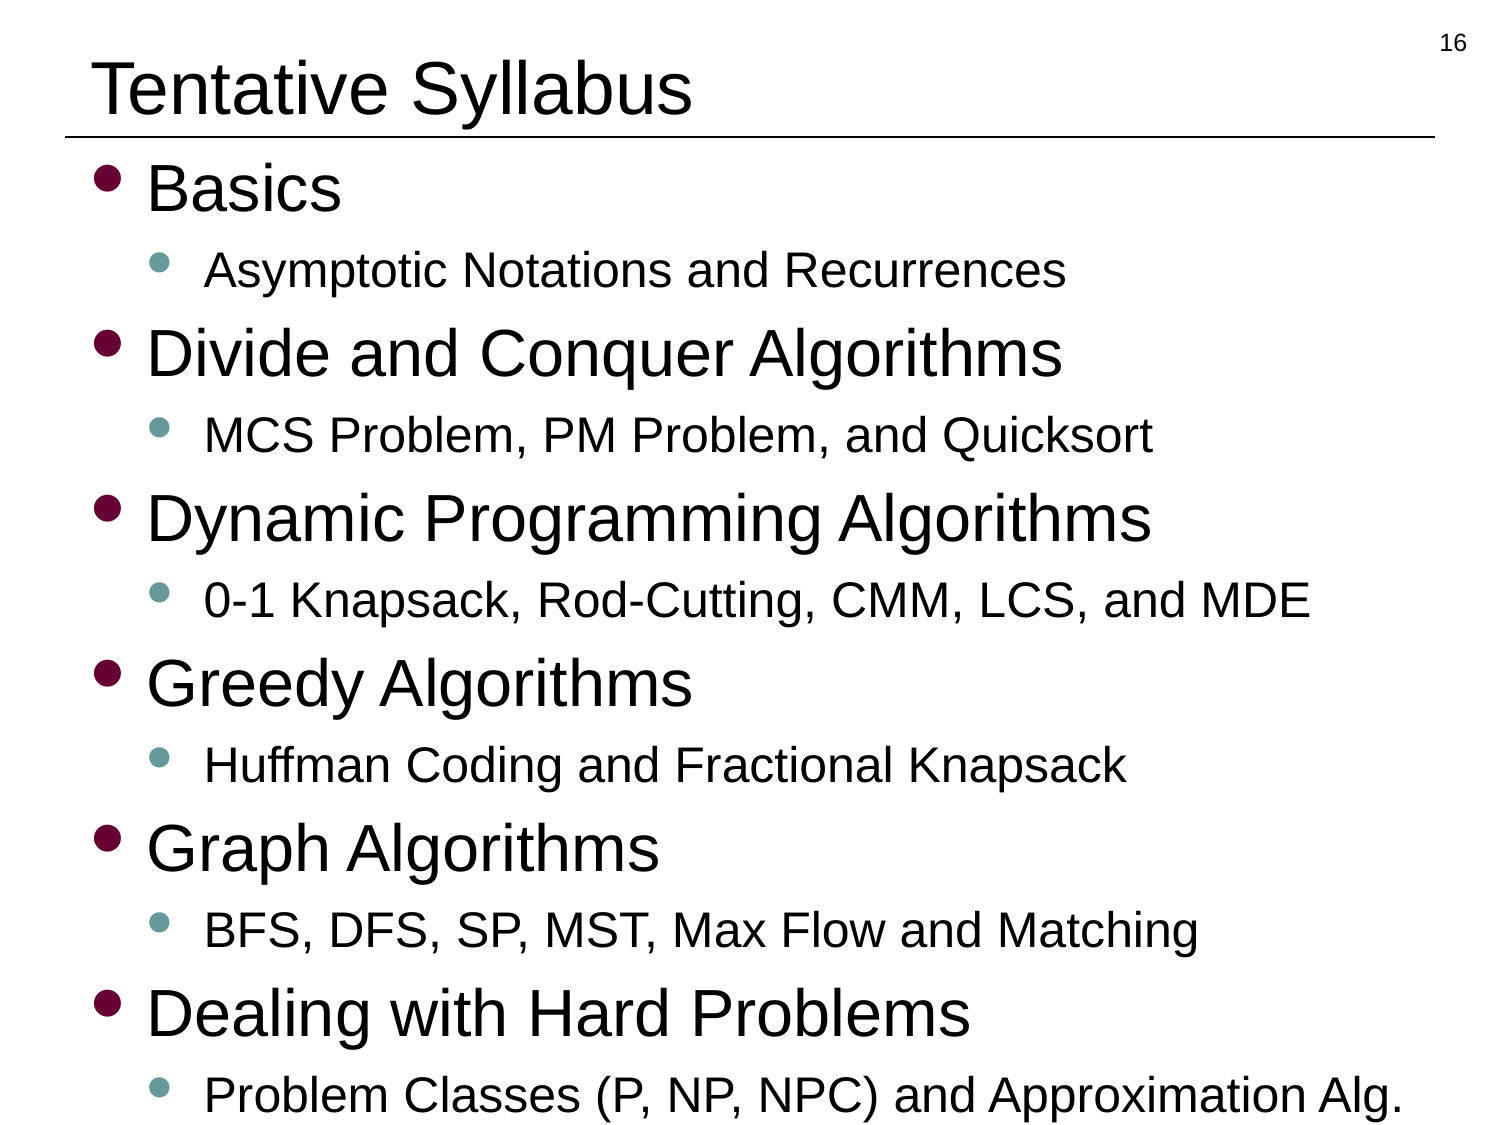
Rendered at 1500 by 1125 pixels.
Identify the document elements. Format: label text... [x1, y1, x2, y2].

title Tentative Syllabus [75, 20, 1425, 138]
list Basics Asymptotic Notations and Recurrences Divide and Conquer Algorithms MCS Problem, PM Problem, and Quicksort Dynamic Programming Algorithms 0-1 Knapsack, Rod-Cutting, CMM, LCS, and MDE Greedy Algorithms Huffman Coding and Fractional Knapsack Graph Algorithms BFS, DFS, SP, MST, Max Flow and Matching Dealing with Hard Problems Problem Classes (P, NP, NPC) and Approximation Alg. [75, 137, 1471, 1071]
slide_number 16 [1131, 18, 1483, 62]
